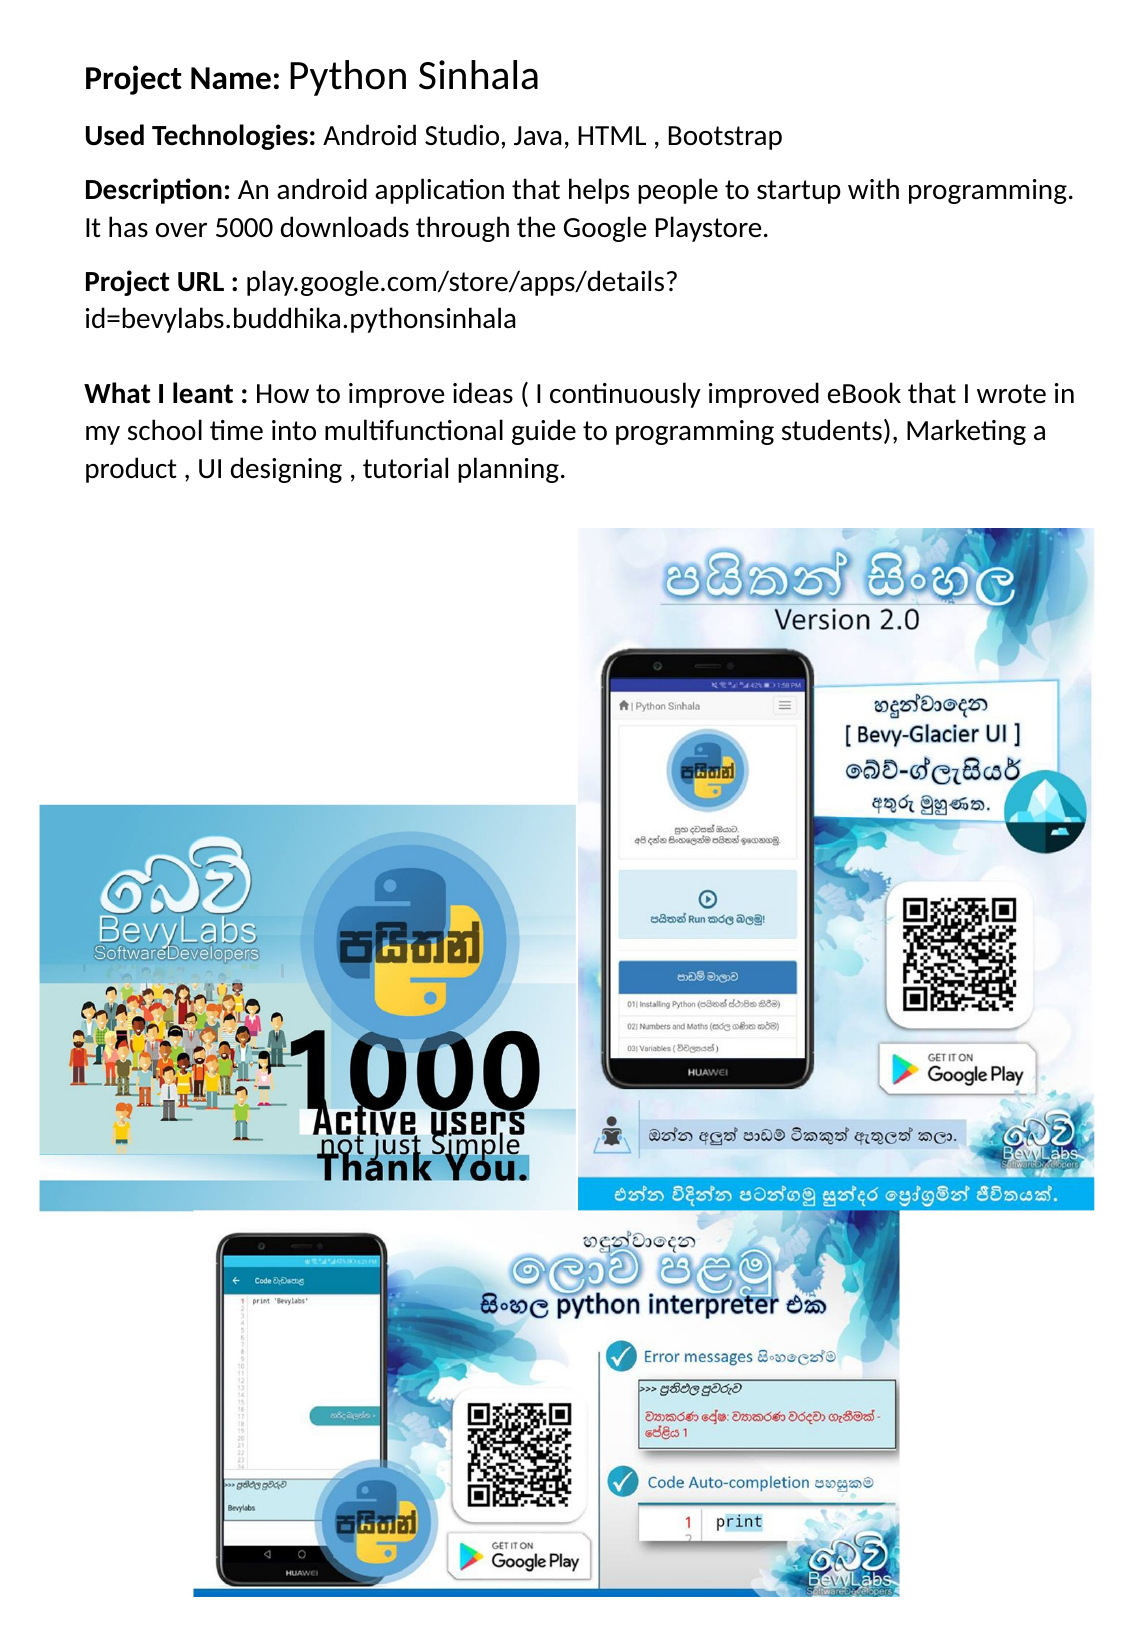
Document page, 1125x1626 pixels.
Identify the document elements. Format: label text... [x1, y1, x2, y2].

text_box Project Name: Python Sinhala Used Technologies: Android Studio, Java, HTML , Bootstrap Description: An android application that helps people to startup with programming. It has over 5000 downloads through the Google Playstore. Project URL : play.google.com/store/apps/details?id=bevylabs.buddhika.pythonsinhala What I leant : How to improve ideas ( I continuously improved eBook that I wrote in my school time into multifunctional guide to programming students), Marketing a product , UI designing , tutorial planning. [69, 36, 1093, 492]
picture [0, 528, 1125, 1597]
